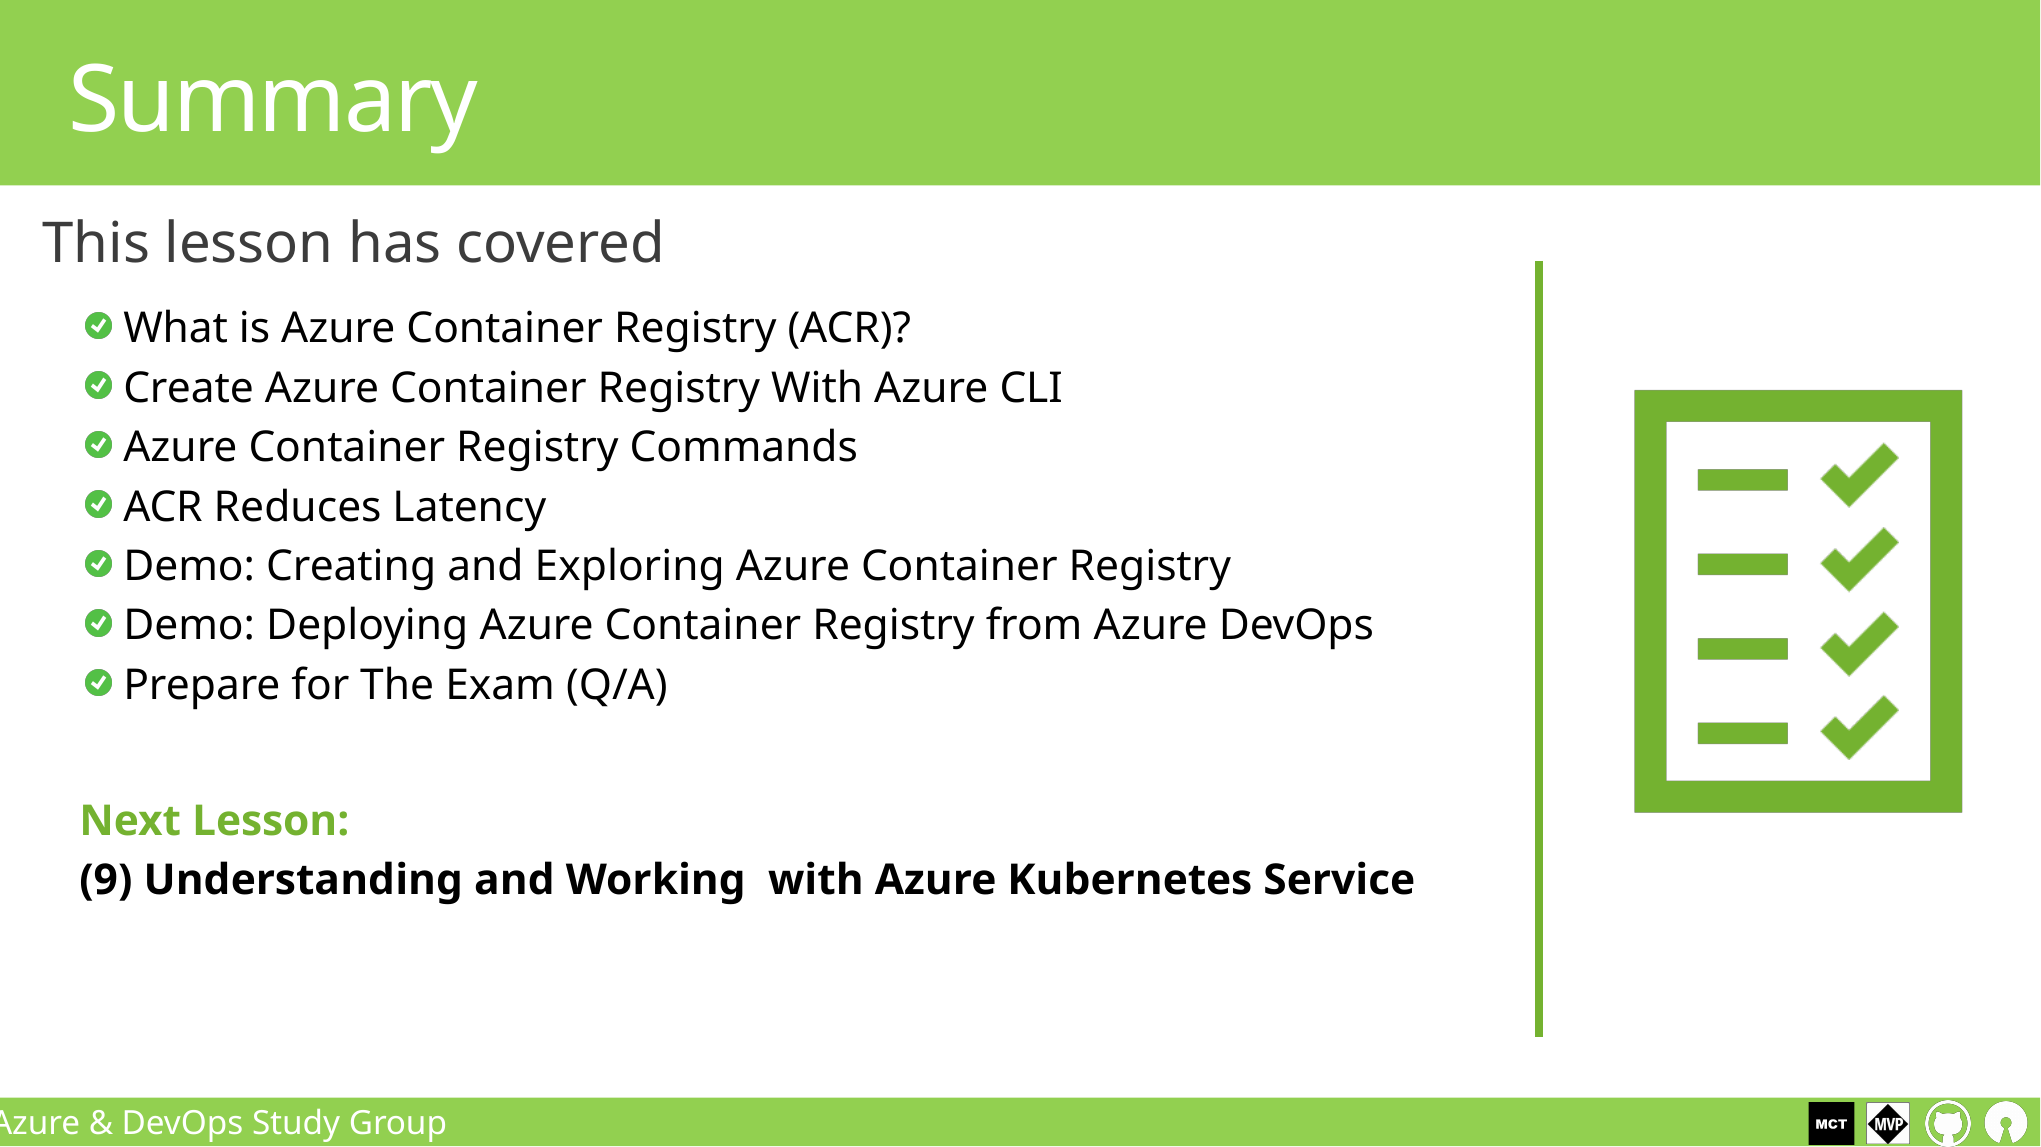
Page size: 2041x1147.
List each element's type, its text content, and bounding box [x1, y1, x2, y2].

text_box What is Azure Container Registry (ACR)? Create Azure Container Registry With Azure CLI Azure Container Registry Commands ACR Reduces Latency Demo: Creating and Exploring Azure Container Registry Demo: Deploying Azure Container Registry from Azure DevOps Prepare for The Exam (Q/A) [70, 292, 1495, 1112]
picture [1982, 1098, 2030, 1146]
picture [1925, 1100, 1971, 1147]
picture [85, 371, 112, 399]
text_box This lesson has covered [27, 199, 680, 282]
title Summary [45, 35, 1996, 186]
picture [85, 669, 112, 696]
picture [85, 431, 112, 458]
picture [85, 312, 112, 339]
picture [1544, 347, 2041, 855]
picture [85, 609, 112, 637]
picture [85, 550, 112, 577]
picture [85, 490, 112, 518]
text_box Next Lesson: (9) Understanding and Working with Azure Kubernetes Service [64, 785, 1458, 990]
picture [1866, 1102, 1910, 1144]
